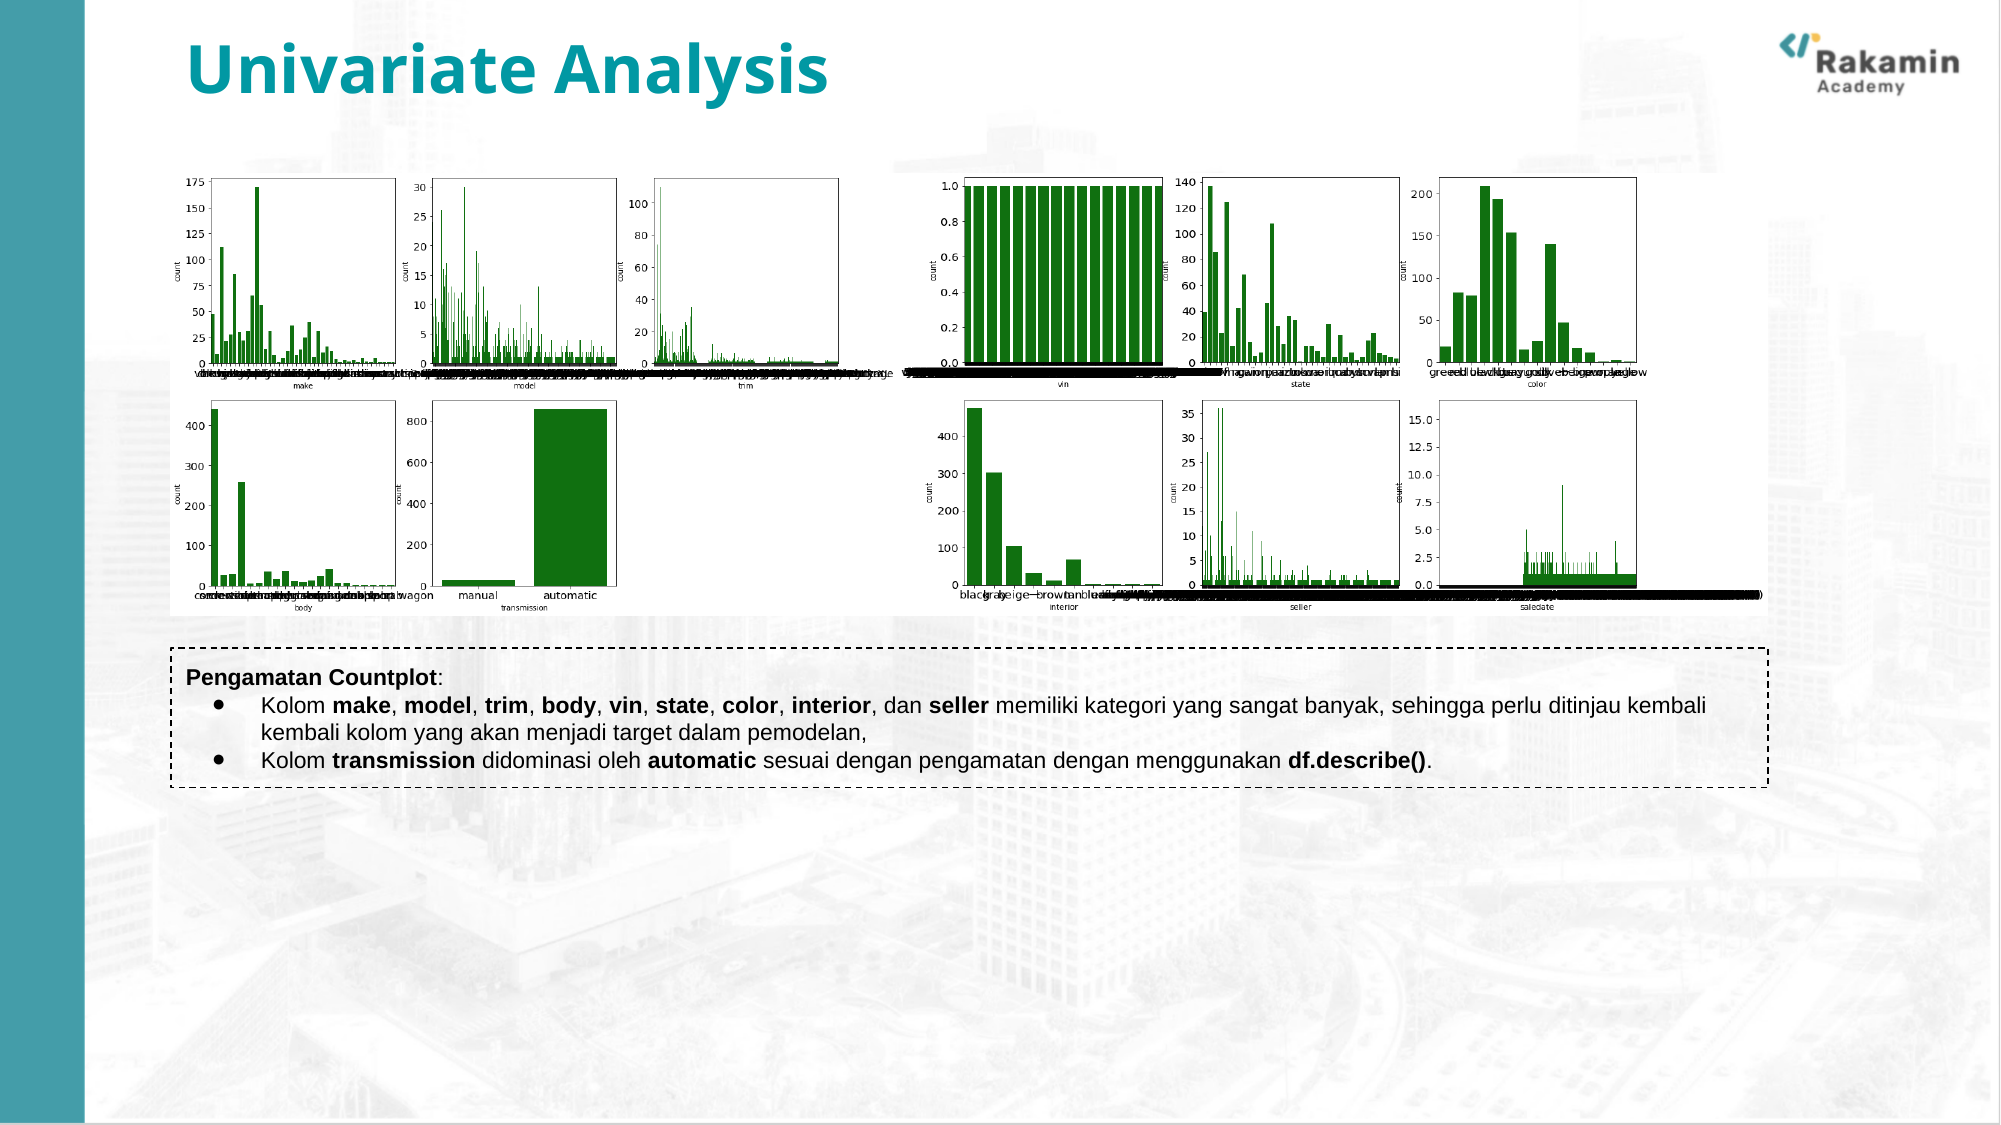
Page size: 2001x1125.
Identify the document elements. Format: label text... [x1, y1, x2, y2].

picture [0, 0, 2001, 1125]
text_box Pengamatan Countplot: Kolom make, model, trim, body, vin, state, color, interior, dan seller memiliki kategori yang sangat banyak, sehingga perlu ditinjau kembali kembali kolom yang akan menjadi target dalam pemodelan, Kolom transmission didominasi oleh automatic sesuai dengan pengamatan dengan menggunakan df.describe(). [170, 647, 1768, 788]
text_box Univariate Analysis [170, 16, 1377, 114]
